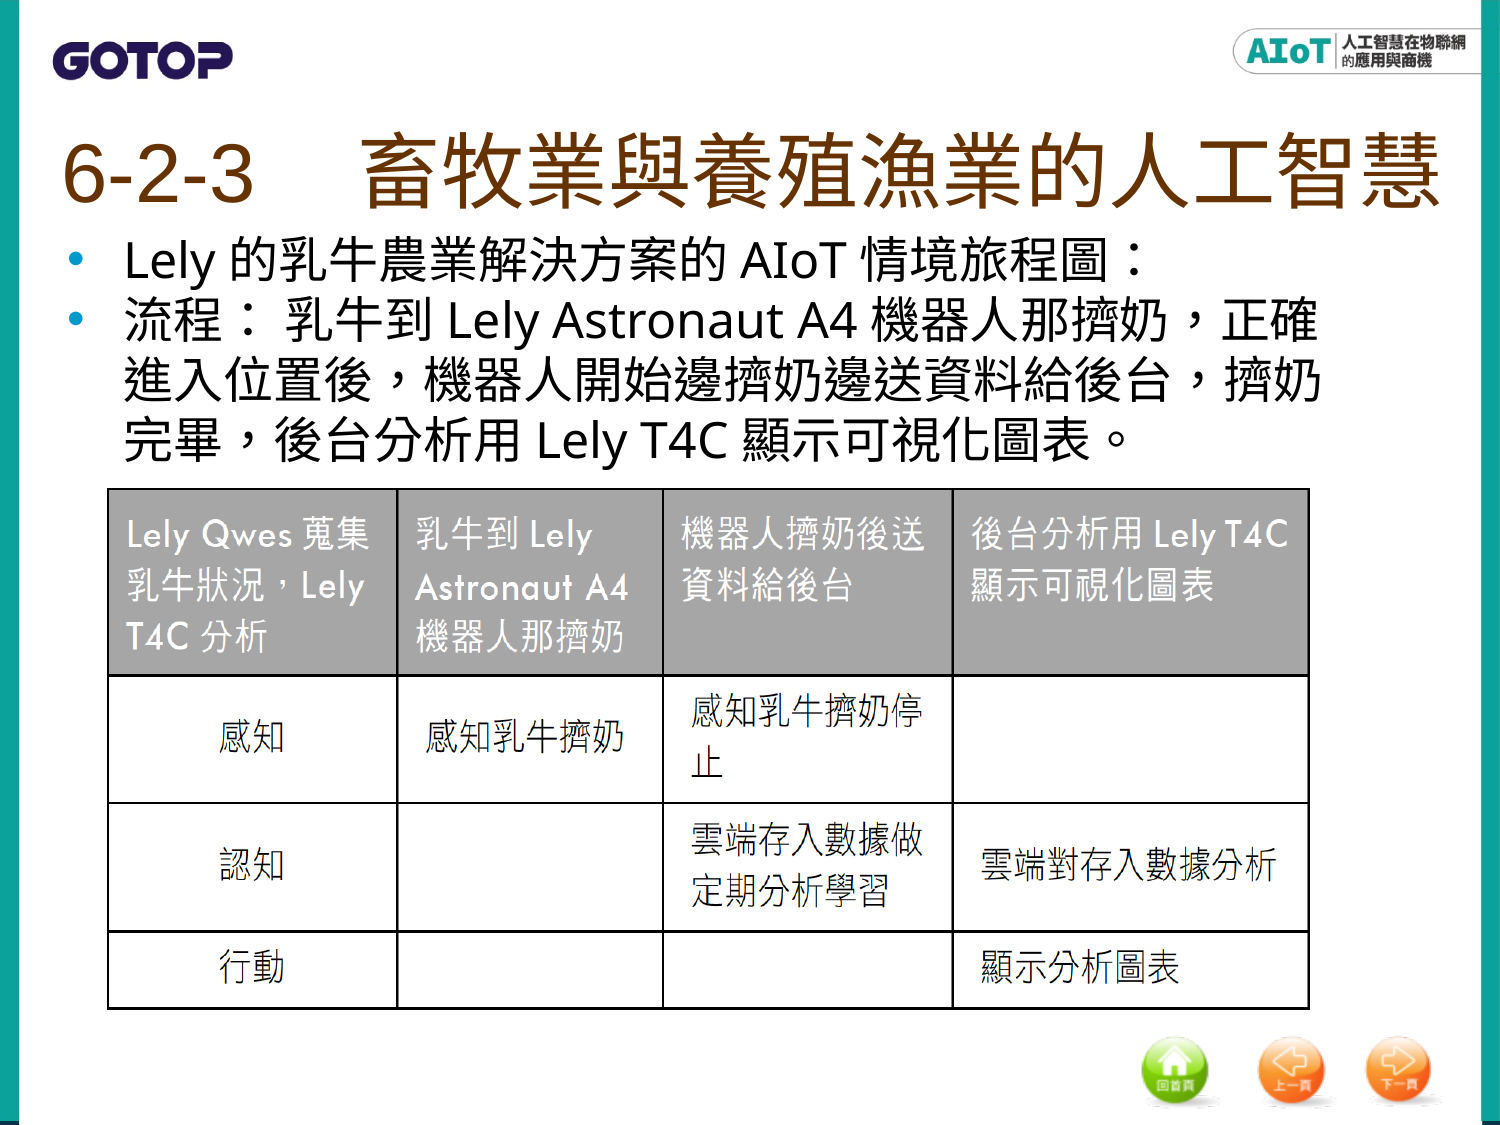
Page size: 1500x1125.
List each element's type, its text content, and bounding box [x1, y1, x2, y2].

picture [0, 275, 1500, 1125]
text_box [1136, 1029, 1442, 1113]
picture [0, 0, 1500, 62]
text_box Lely的乳牛農業解決方案的AIoT情境旅程圖： 流程： 乳牛到Lely Astronaut A4機器人那擠奶，正確進入位置後，機器人開始邊擠奶邊送資料給後台，擠奶完畢，後台分析用Lely T4C顯示可視化圖表。 [52, 220, 1360, 476]
title 6-2-3 畜牧業與養殖漁業的人工智慧 [0, 62, 1500, 275]
